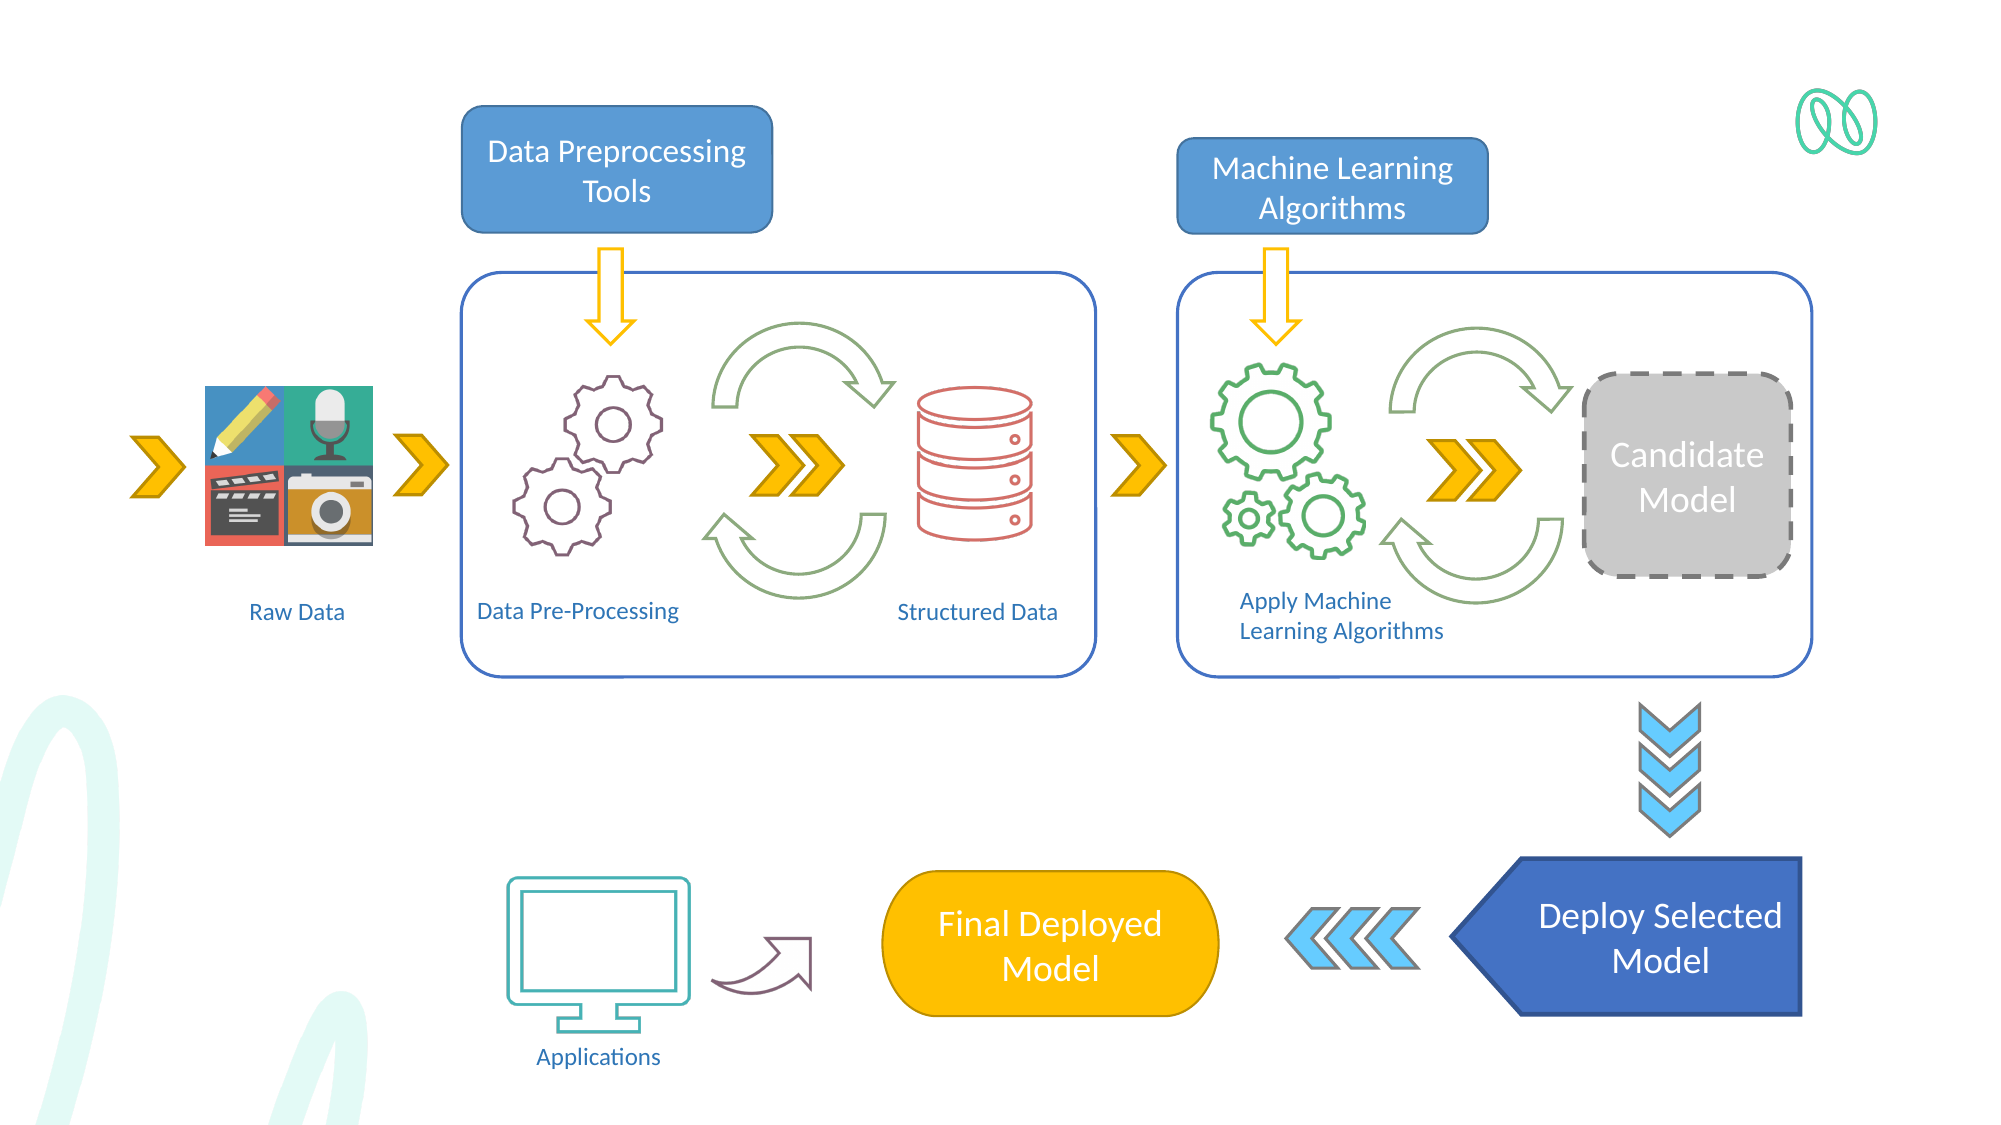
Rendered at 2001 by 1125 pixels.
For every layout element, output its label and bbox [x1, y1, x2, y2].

text_box [1177, 138, 1488, 345]
text_box [1113, 272, 1812, 677]
picture [1772, 62, 1906, 180]
text_box [37, 344, 380, 634]
text_box [490, 846, 823, 1079]
text_box [461, 106, 773, 345]
text_box [395, 272, 1113, 677]
text_box [882, 871, 1418, 1017]
text_box [1451, 704, 1800, 1015]
